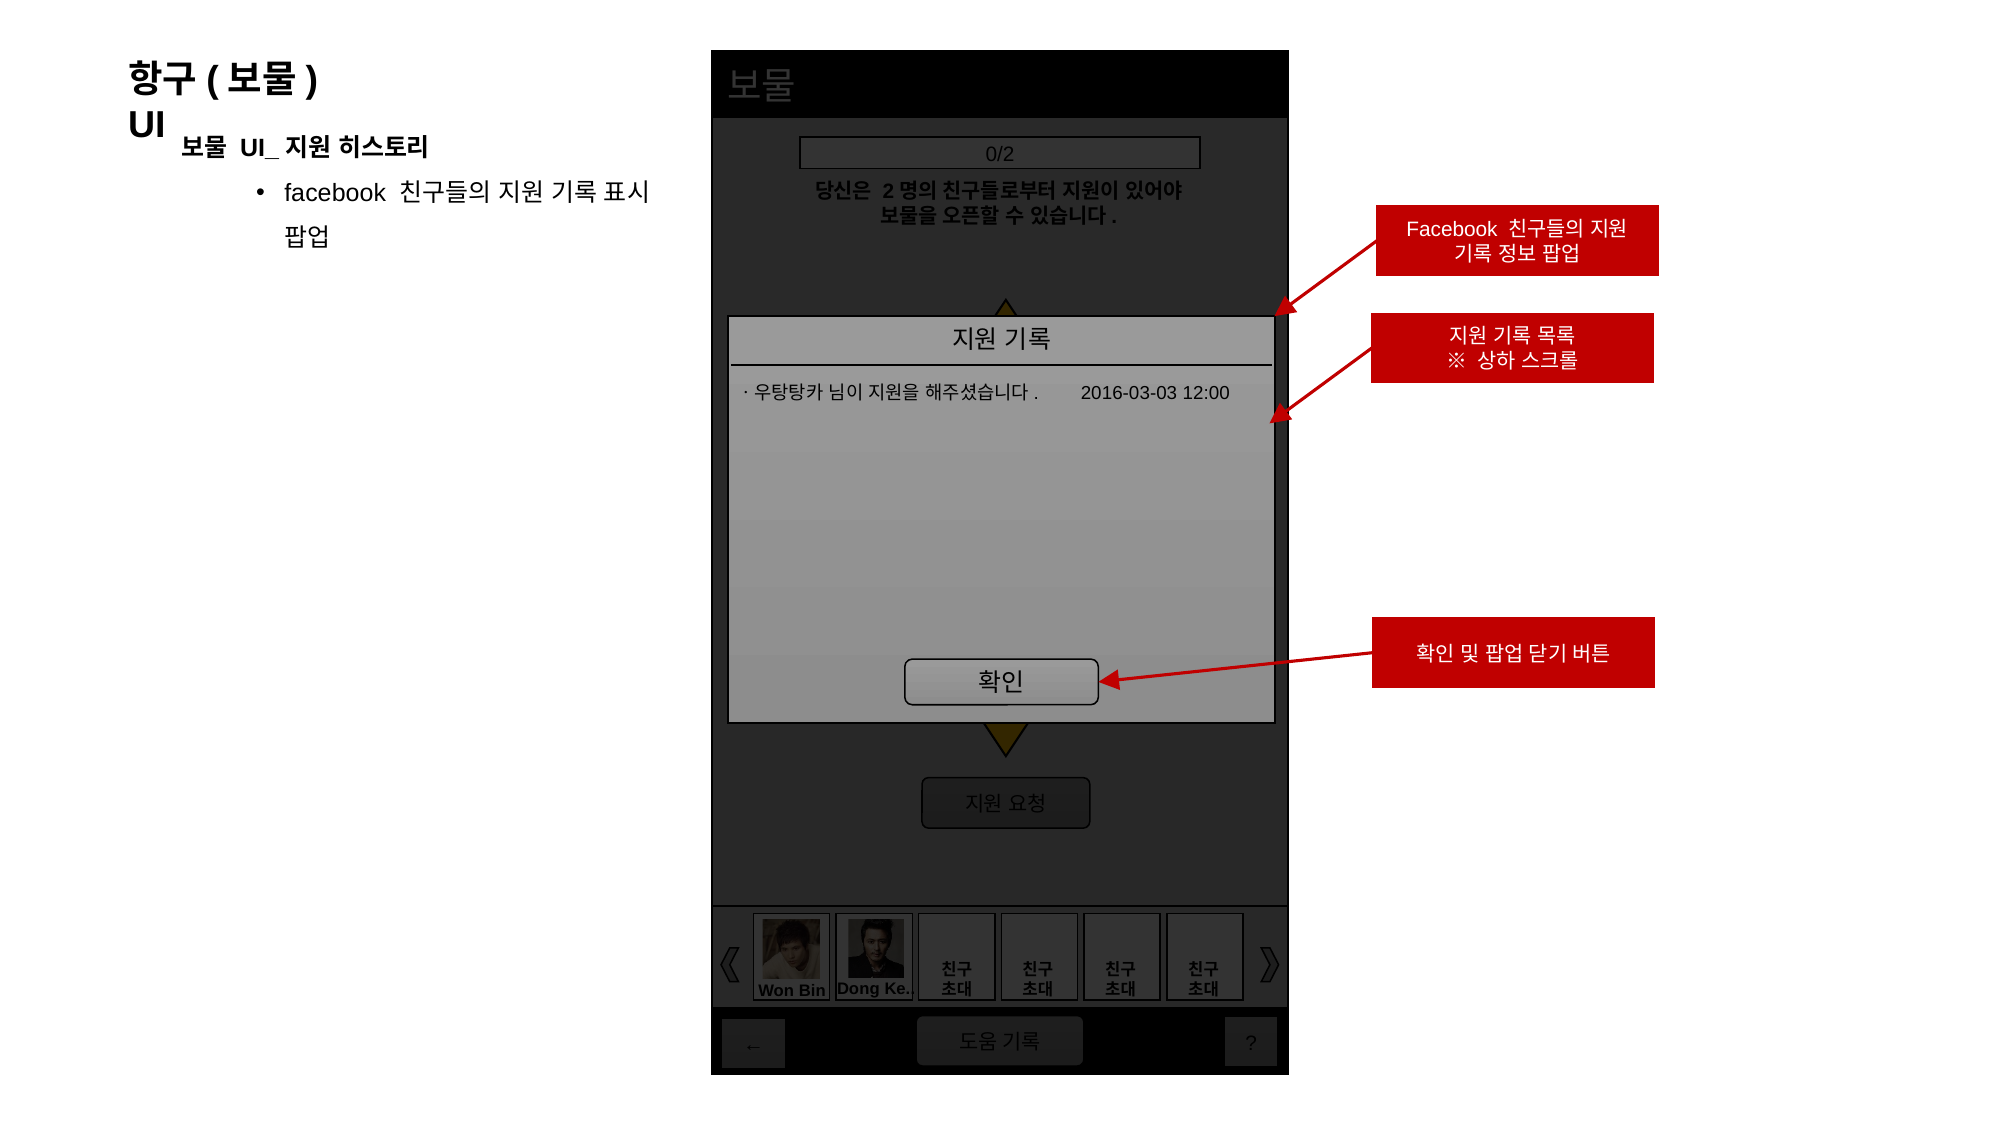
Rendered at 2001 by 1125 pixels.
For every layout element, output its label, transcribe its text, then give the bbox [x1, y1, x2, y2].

picture [762, 918, 821, 979]
text_box 항구(보물) UI [113, 47, 376, 108]
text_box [727, 315, 1276, 724]
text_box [712, 50, 1288, 1075]
text_box 보물 UI_지원 히스토리 facebook 친구들의 지원 기록 표시 팝업 [166, 109, 700, 261]
text_box Facebook 친구들의 지원 기록 정보 팝업 [1377, 206, 1658, 275]
text_box 확인 및 팝업 닫기 버튼 [1373, 618, 1654, 687]
text_box 지원 기록 목록 ※ 상하 스크롤 [1372, 314, 1653, 382]
picture [848, 919, 904, 979]
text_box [1269, 347, 1373, 424]
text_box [1274, 240, 1378, 317]
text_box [1098, 652, 1375, 683]
